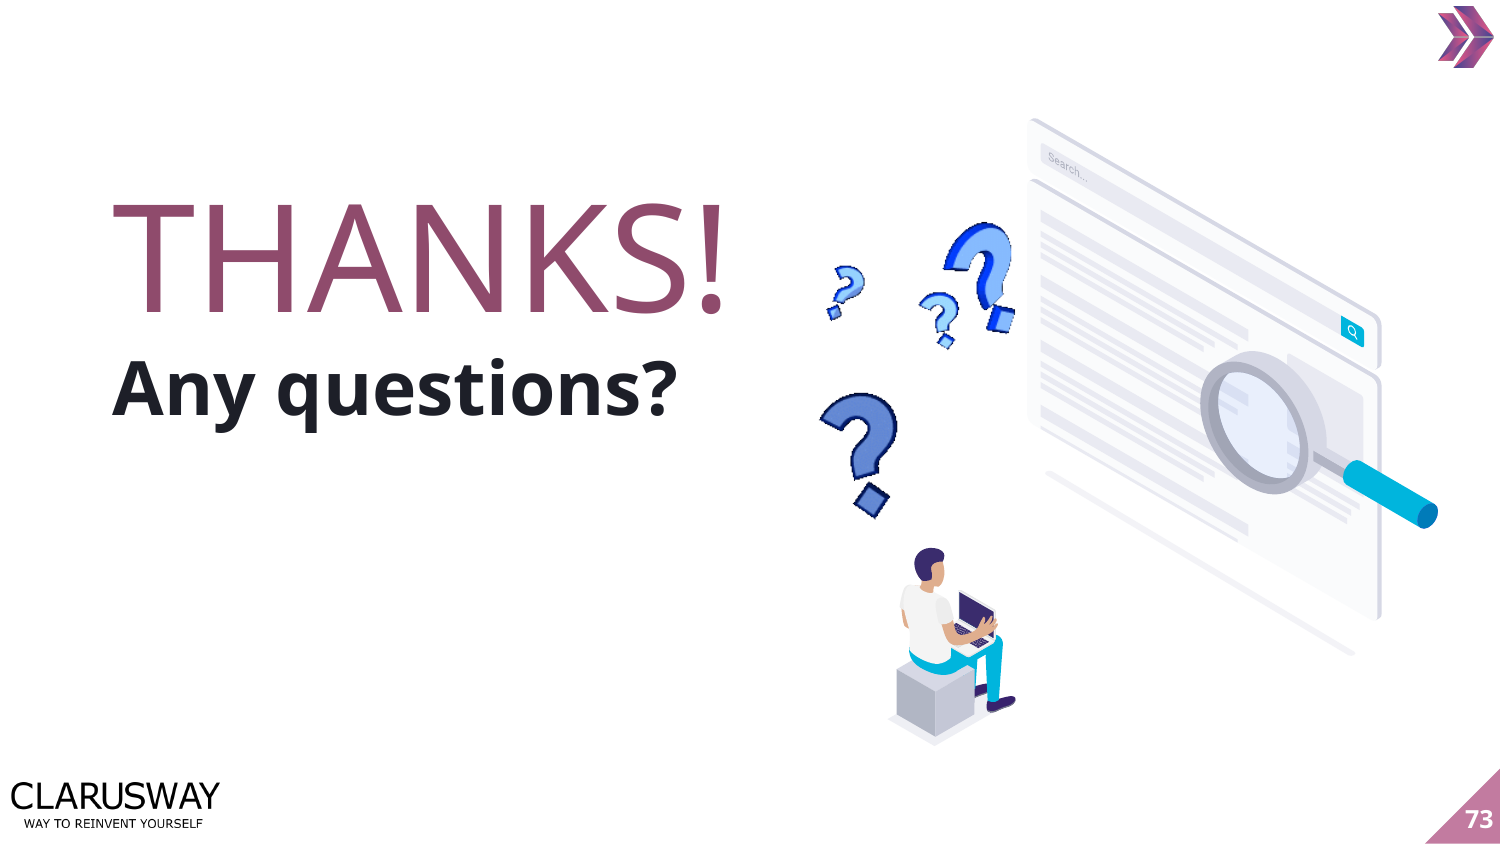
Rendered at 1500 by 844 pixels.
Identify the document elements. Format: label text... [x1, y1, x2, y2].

slide_number ‹#› [1418, 760, 1494, 838]
picture [1438, 6, 1494, 68]
title THANKS! [112, 197, 734, 331]
picture [11, 782, 220, 828]
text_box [887, 117, 1439, 747]
subtitle Any questions? [112, 331, 826, 647]
picture [739, 101, 1128, 527]
